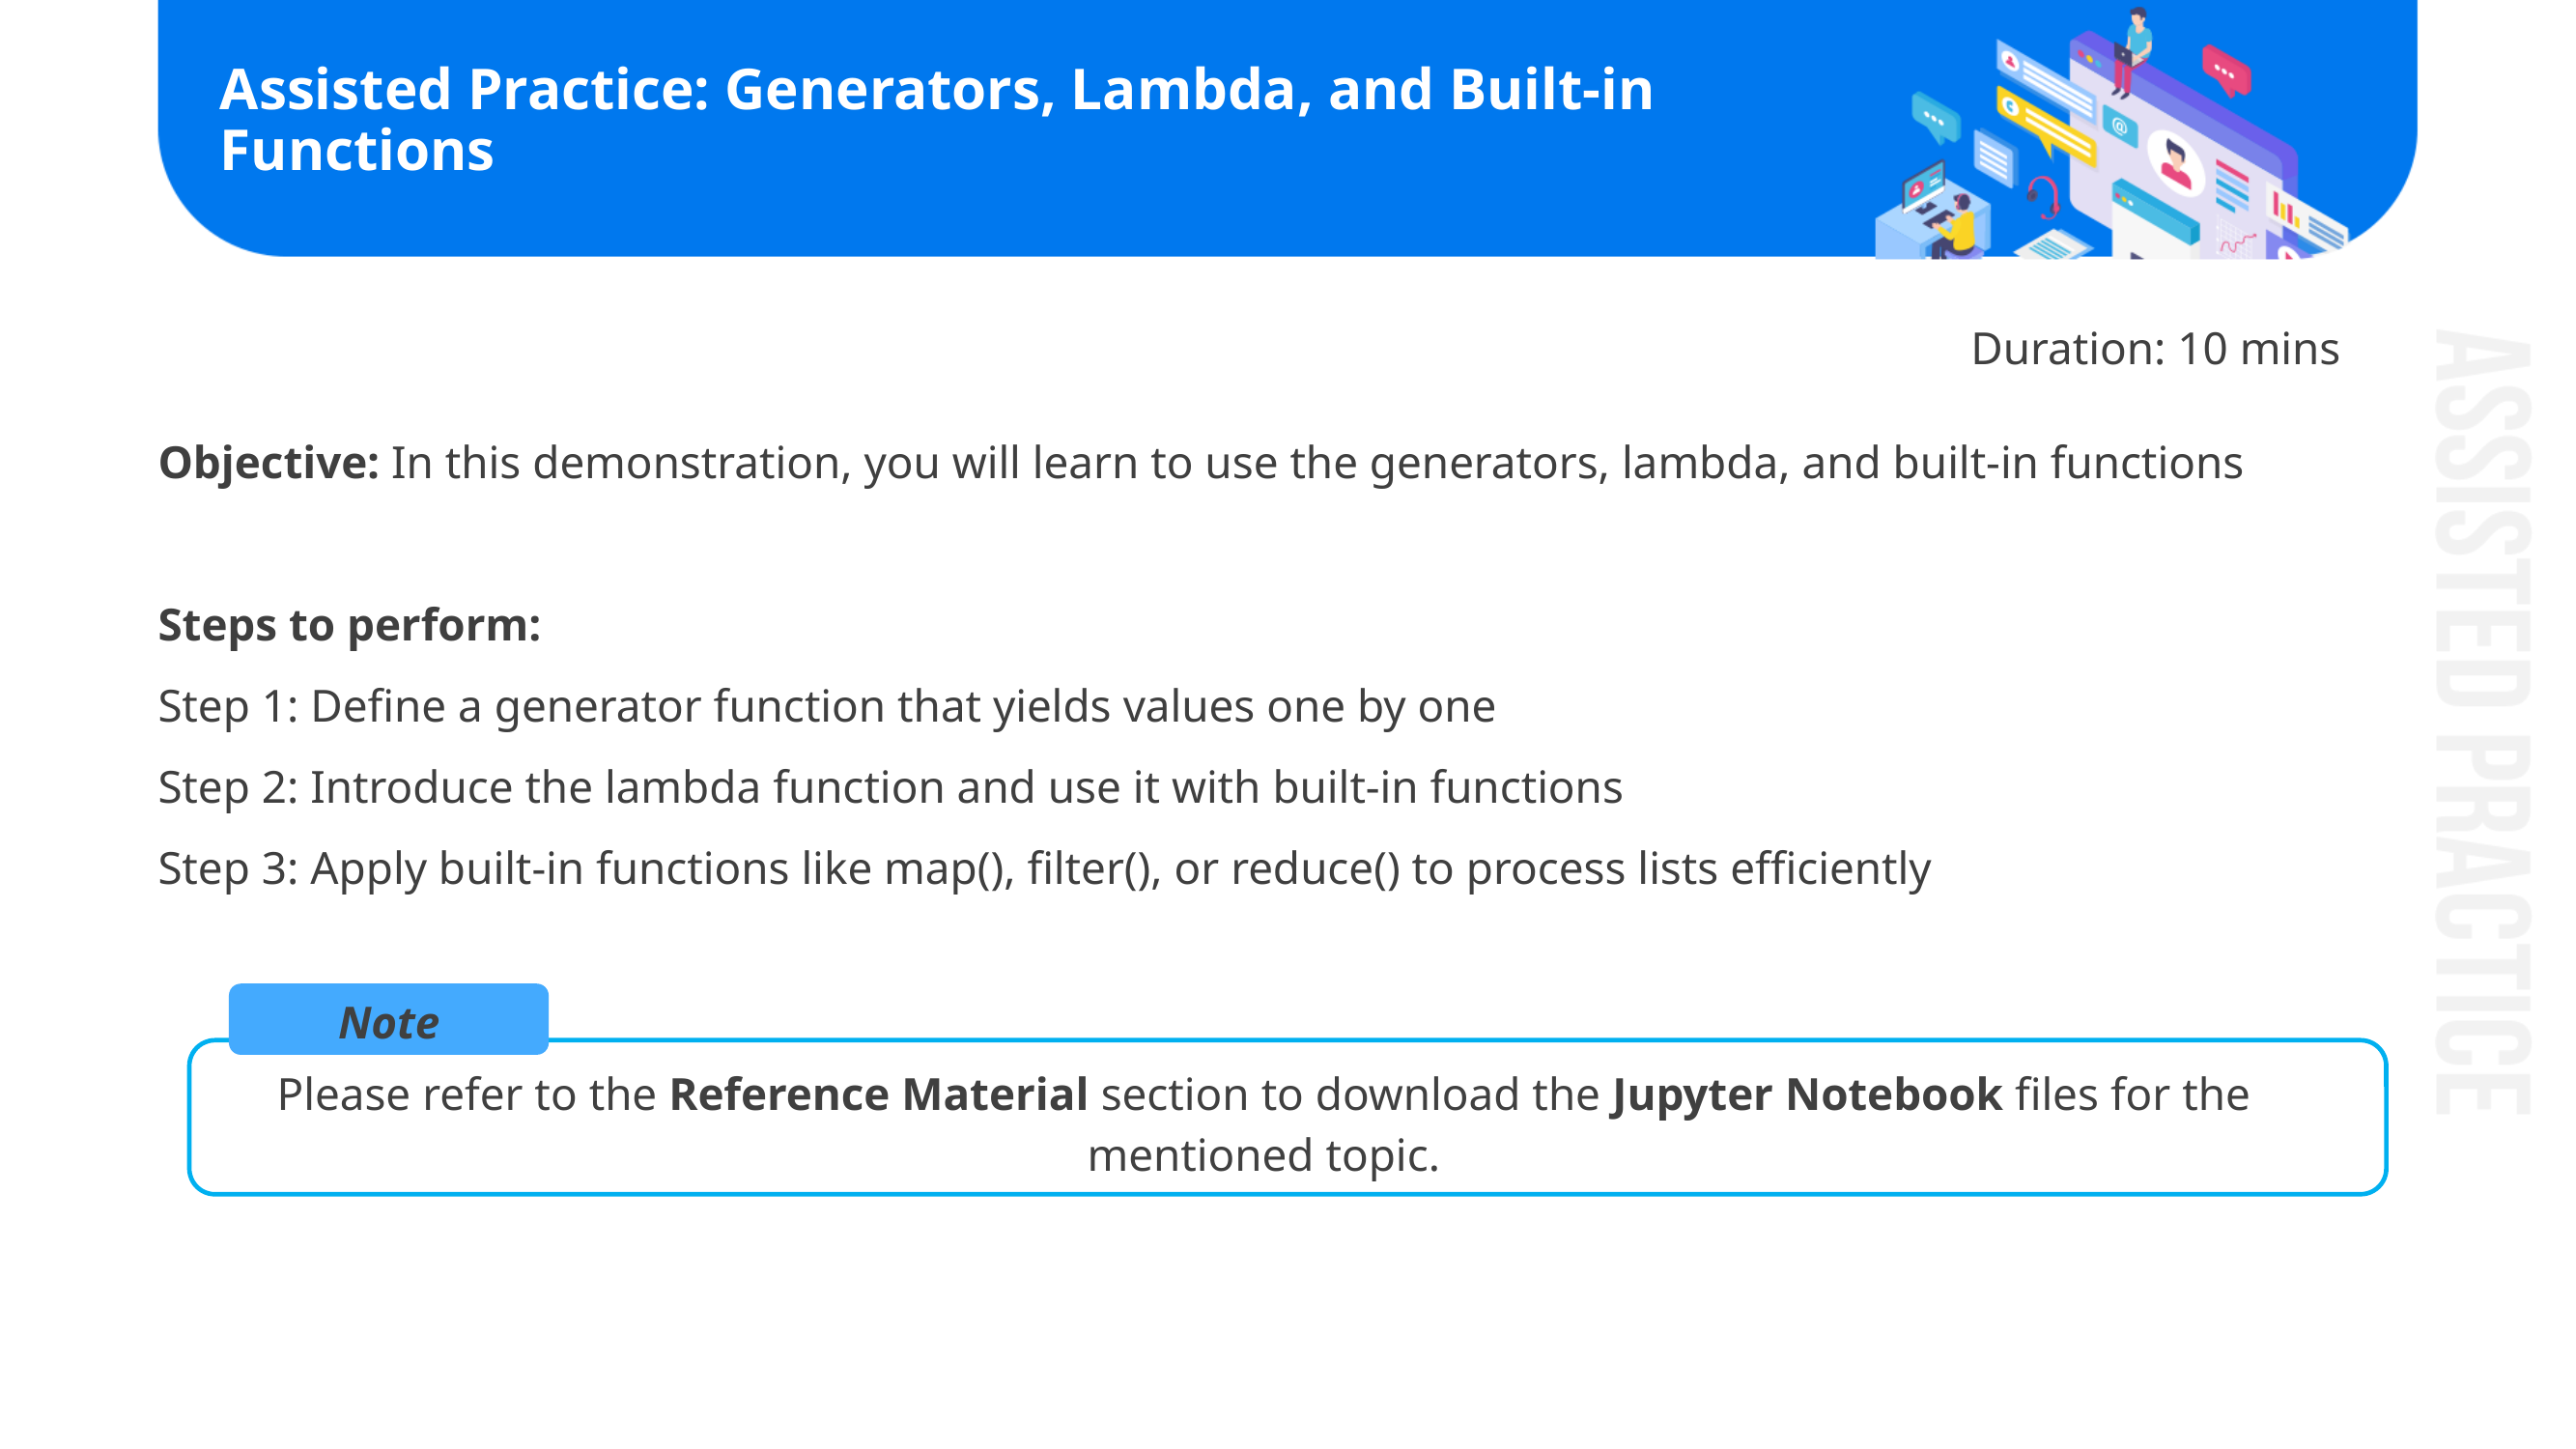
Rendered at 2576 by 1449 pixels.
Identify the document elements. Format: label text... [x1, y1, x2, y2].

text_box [188, 983, 2387, 1195]
text_box Objective: In this demonstration, you will learn to use the generators, lambda, and built-in functions Steps to perform: Step 1: Define a generator function that yields values one by one Step 2: Introduce the lambda function and use it with built-in functions Step 3: Apply built-in functions like map(), filter(), or reduce() to process lists efficiently [143, 419, 2576, 901]
title Assisted Practice: Generators, Lambda, and Built-in Functions [205, 69, 1742, 175]
picture [0, 0, 2576, 1449]
text_box Duration: 10 mins [1956, 322, 2508, 379]
